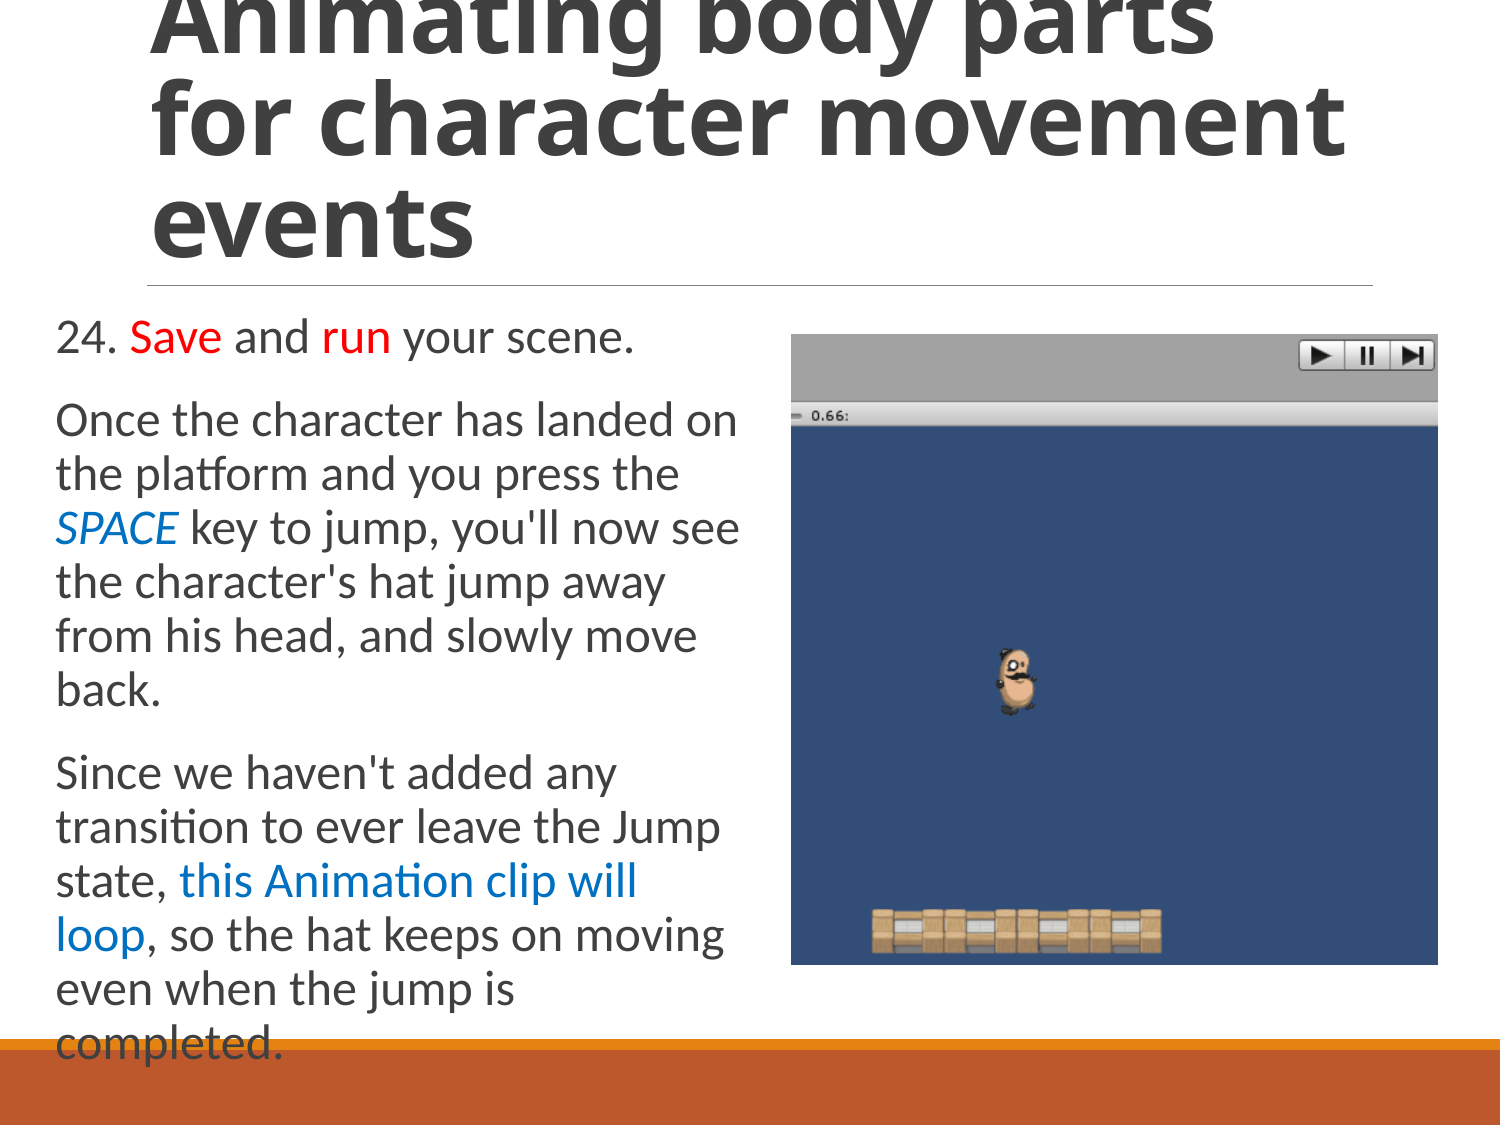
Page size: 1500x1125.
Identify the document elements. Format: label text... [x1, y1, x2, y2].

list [790, 334, 1439, 965]
list 24. Save and run your scene. Once the character has landed on the platform and you press the SPACE key to jump, you'll now see the character's hat jump away from his head, and slowly move back. Since we haven't added any transition to ever leave the Jump state, this Animation clip will loop, so the hat keeps on moving even when the jump is completed. [40, 302, 743, 1031]
title Animating body parts for character movement events [135, 47, 1373, 285]
